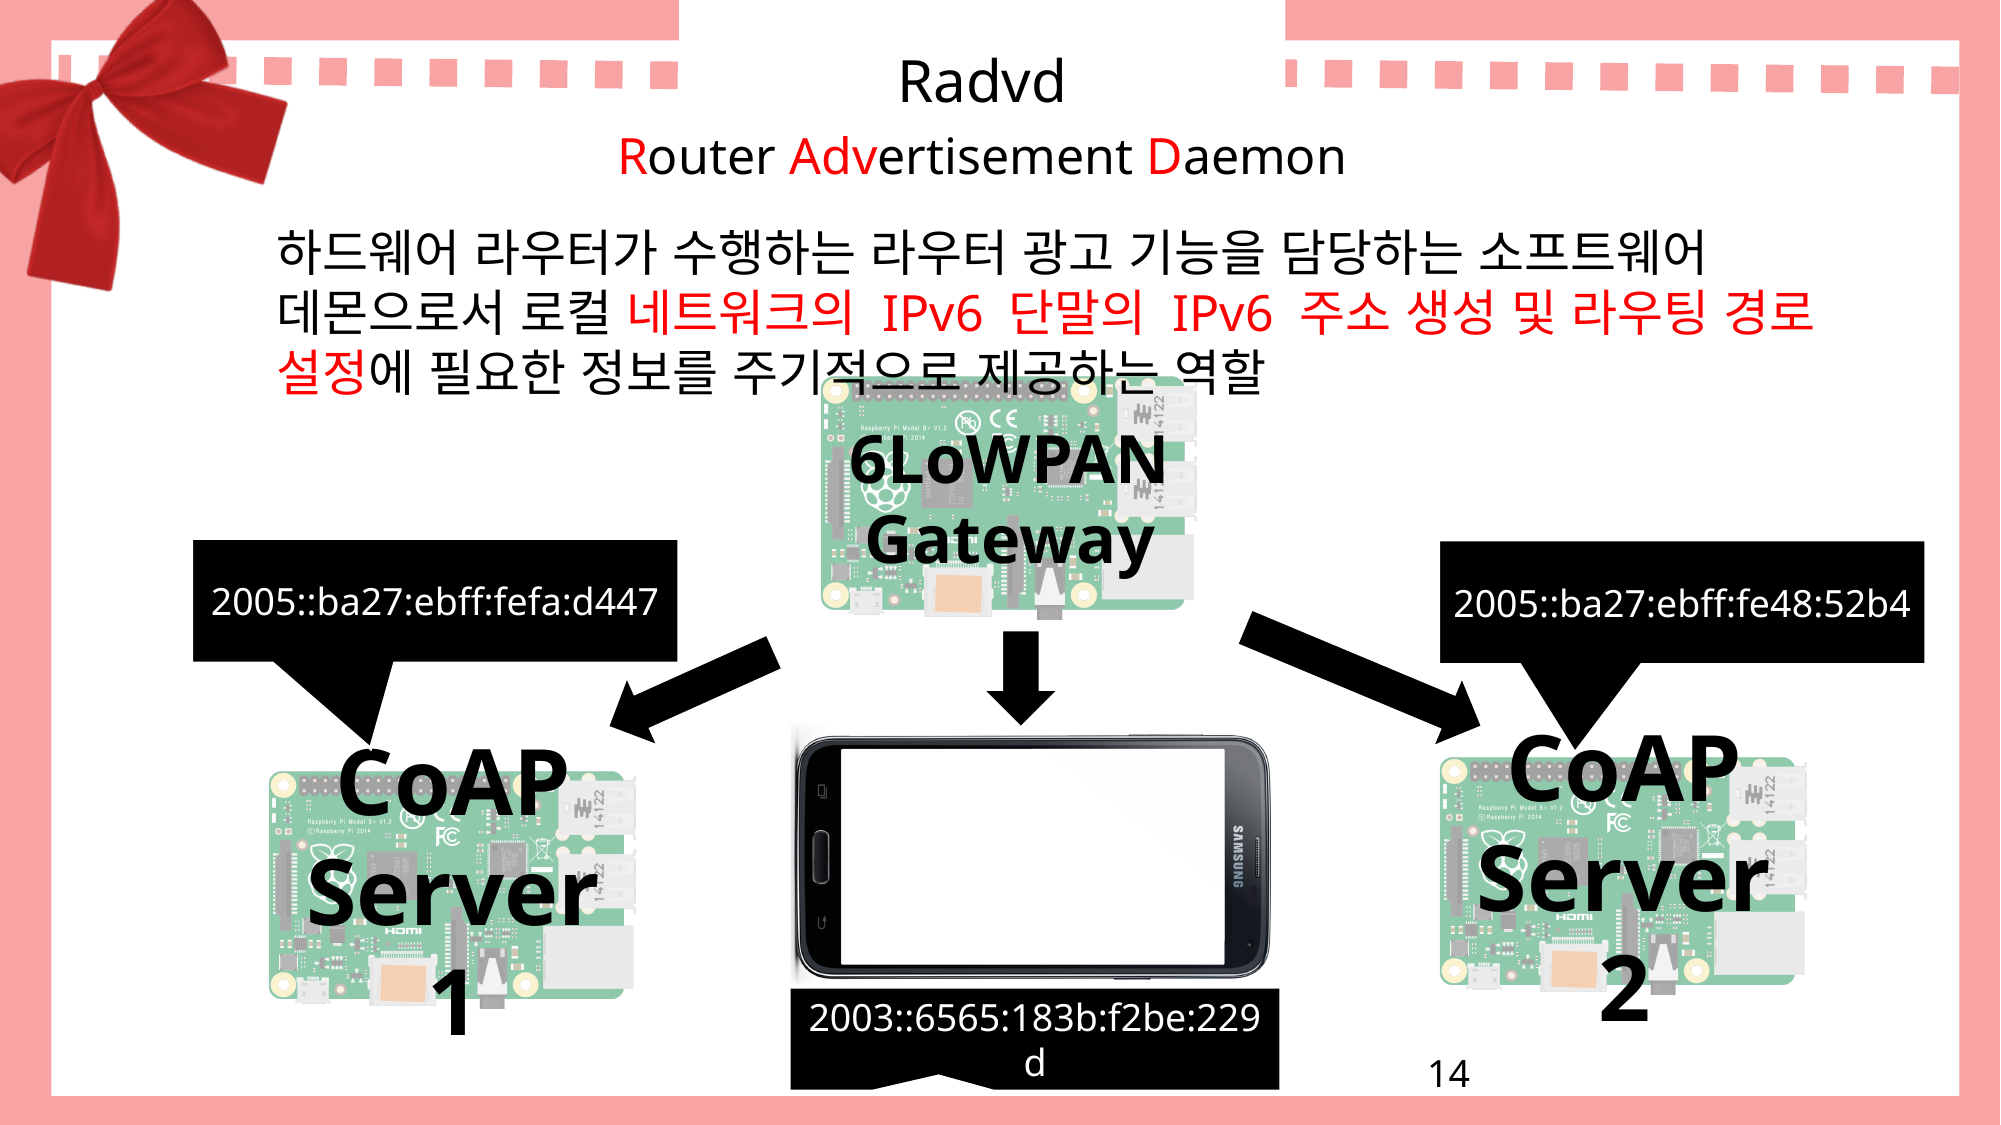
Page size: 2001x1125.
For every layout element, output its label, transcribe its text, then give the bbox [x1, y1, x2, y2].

text_box Router Advertisement Daemon [602, 117, 1363, 192]
picture [0, 0, 325, 321]
text_box [605, 631, 786, 750]
text_box 하드웨어 라우터가 수행하는 라우터 광고 기능을 담당하는 소프트웨어 데몬으로서 로컬 네트워크의 IPv6 단말의 IPv6 주소 생성 및 라우팅 경로 설정에 필요한 정보를 주기적으로 제공하는 역할 [261, 214, 1917, 410]
text_box [1234, 606, 1485, 751]
text_box 2003::6565:183b:f2be:229d [1167, 986, 1281, 1092]
text_box 2003::6565:183b:f2be:229d [789, 986, 894, 1092]
text_box 2005::ba27:ebff:fefa:d447 [189, 536, 681, 752]
text_box 2005::ba27:ebff:fe48:52b4 [1436, 538, 1928, 756]
text_box CoAP Server2 [1437, 754, 1811, 997]
title Radvd [679, 0, 1286, 117]
text_box CoAP Server1 [267, 767, 640, 1011]
text_box 6LoWPAN Gateway [818, 410, 1201, 622]
picture [791, 619, 1271, 1100]
